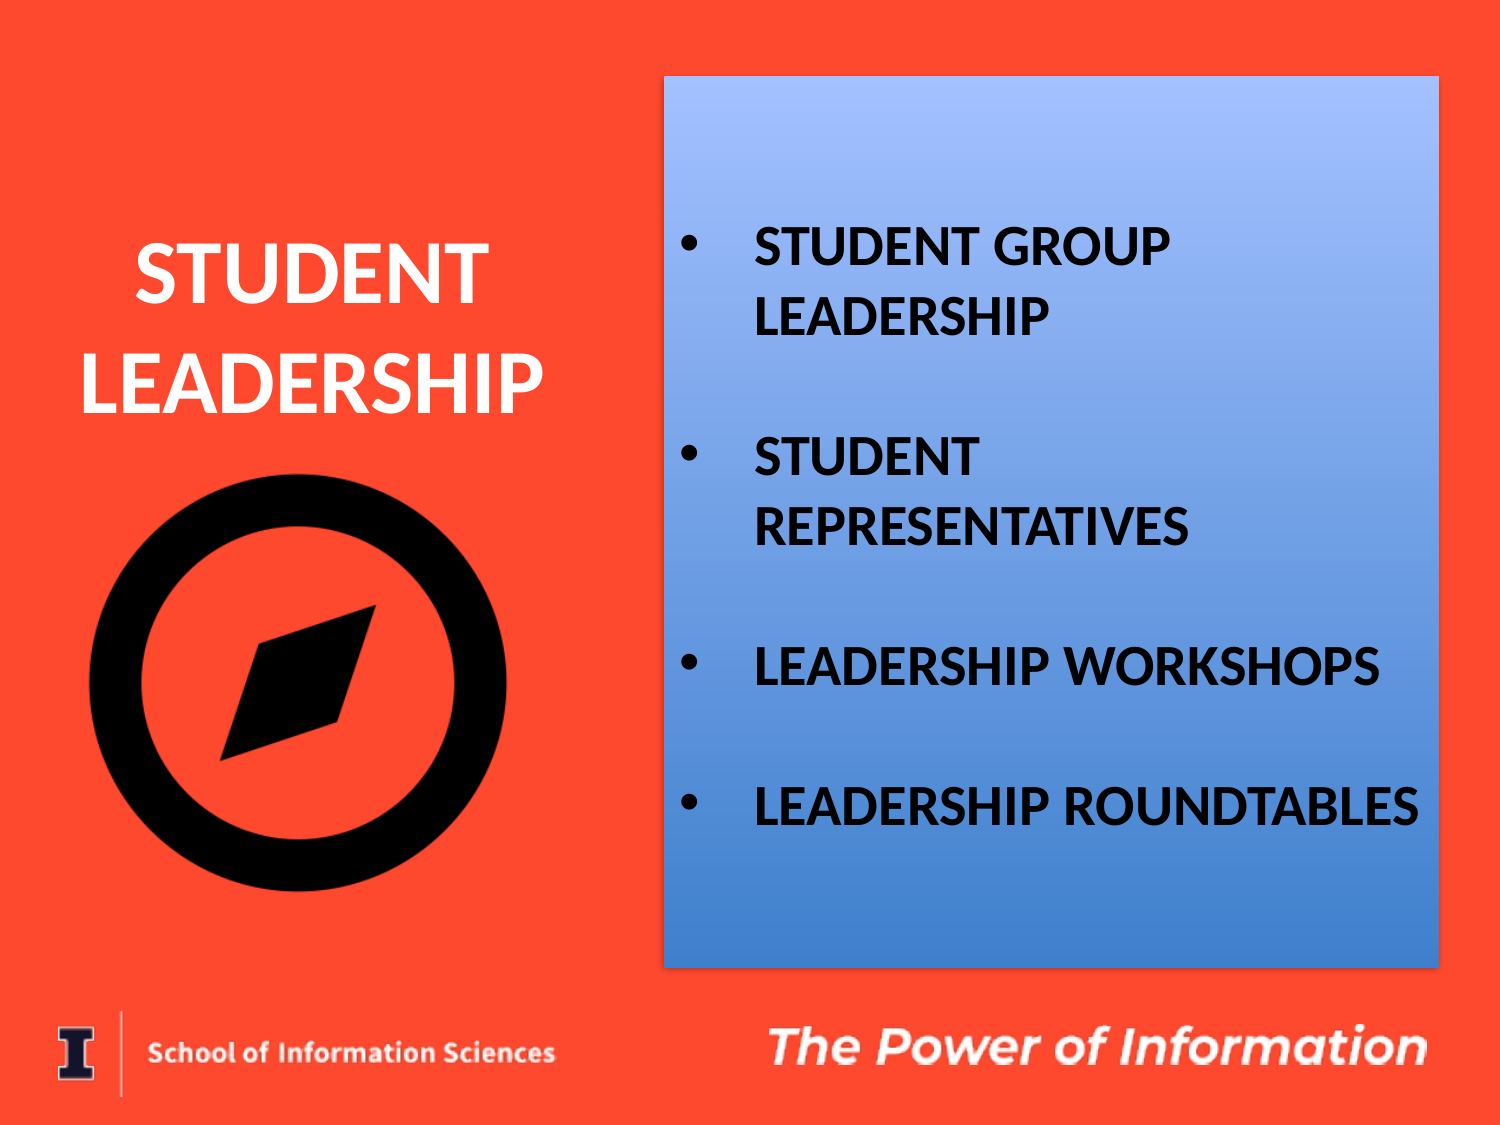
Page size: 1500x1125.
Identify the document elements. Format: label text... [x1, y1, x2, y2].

picture [769, 1024, 1427, 1065]
text_box STUDENT LEADERSHIP [43, 204, 582, 369]
picture [0, 370, 611, 996]
text_box STUDENT GROUP LEADERSHIP STUDENT REPRESENTATIVES LEADERSHIP WORKSHOPS LEADERSHIP ROUNDTABLES [664, 76, 1439, 968]
picture [58, 1011, 557, 1097]
